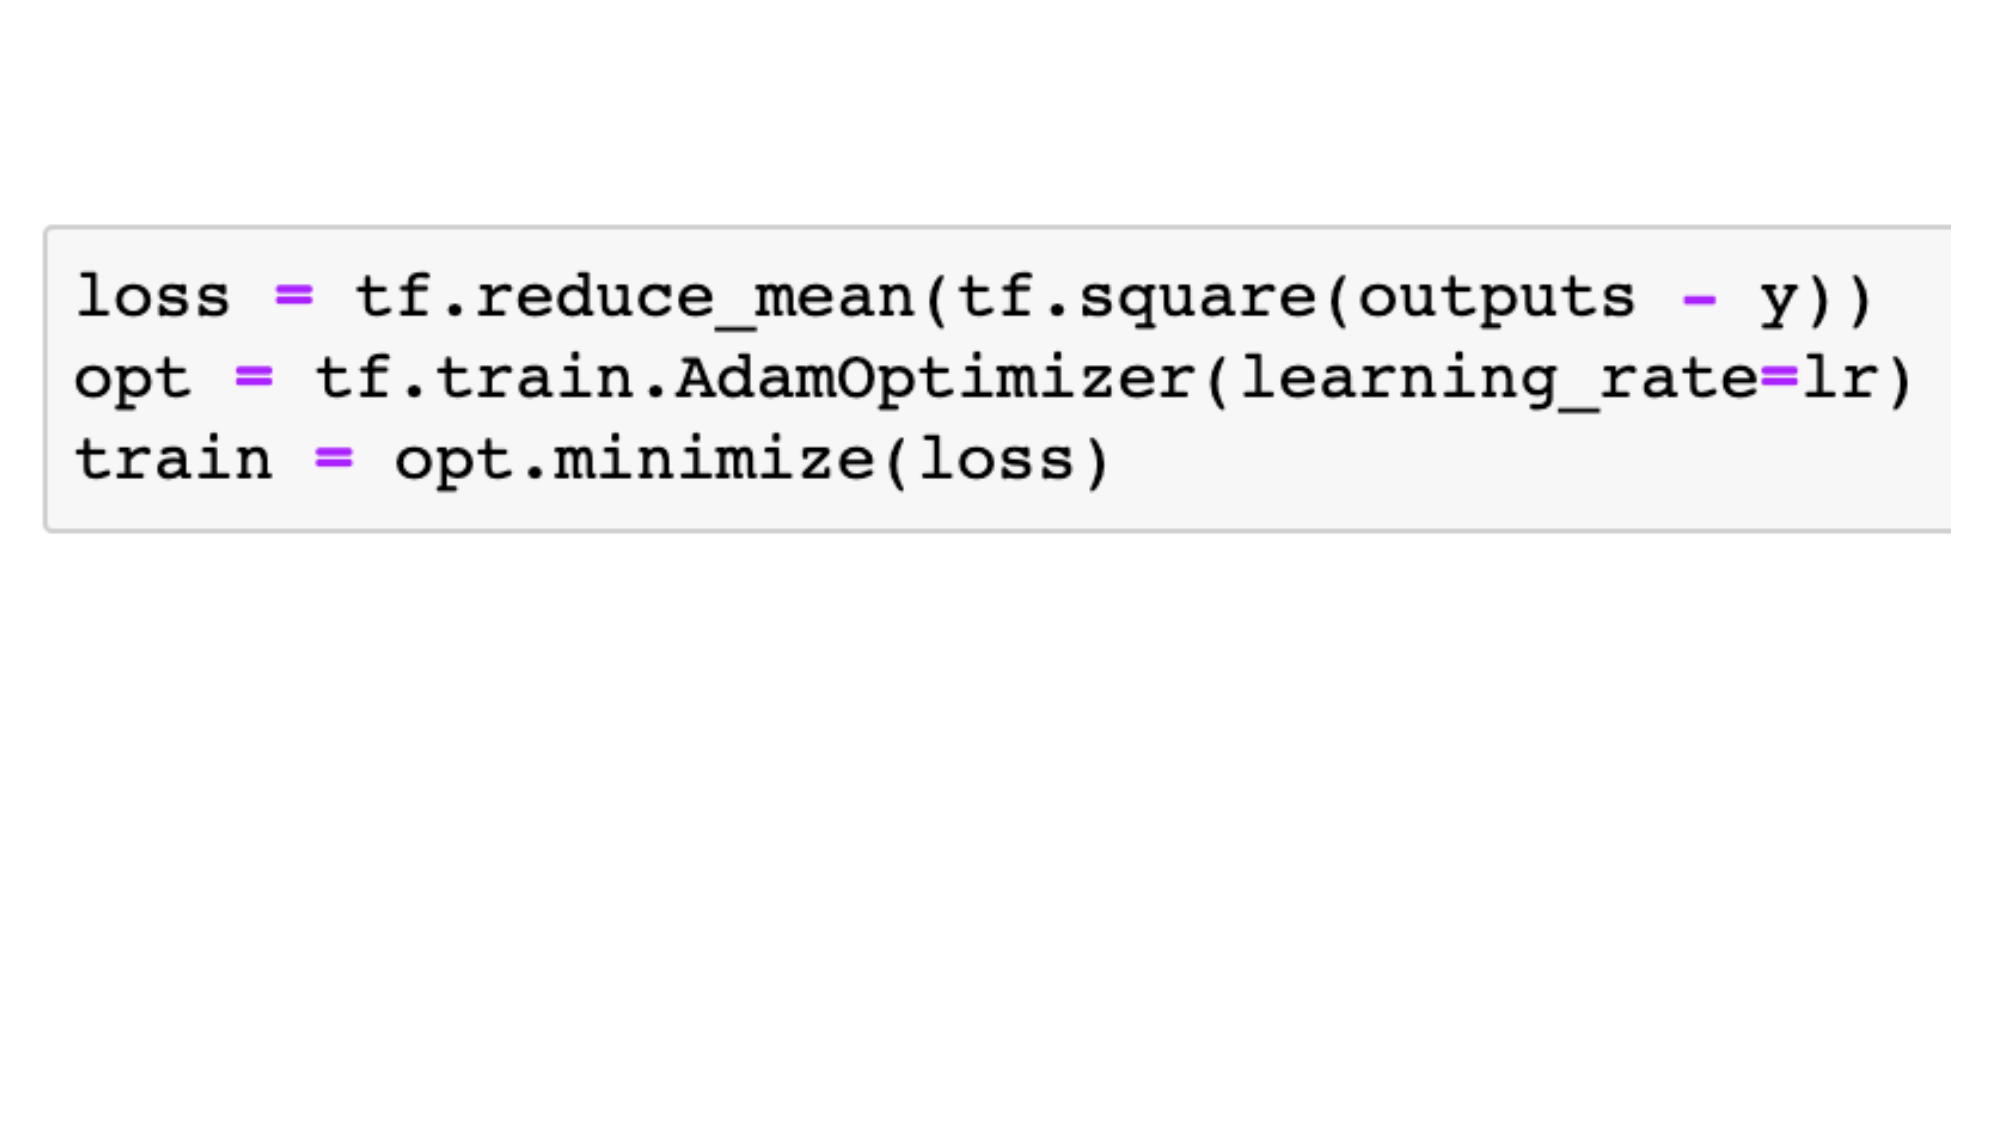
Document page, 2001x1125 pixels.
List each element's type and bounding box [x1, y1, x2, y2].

picture [10, 168, 1971, 1092]
